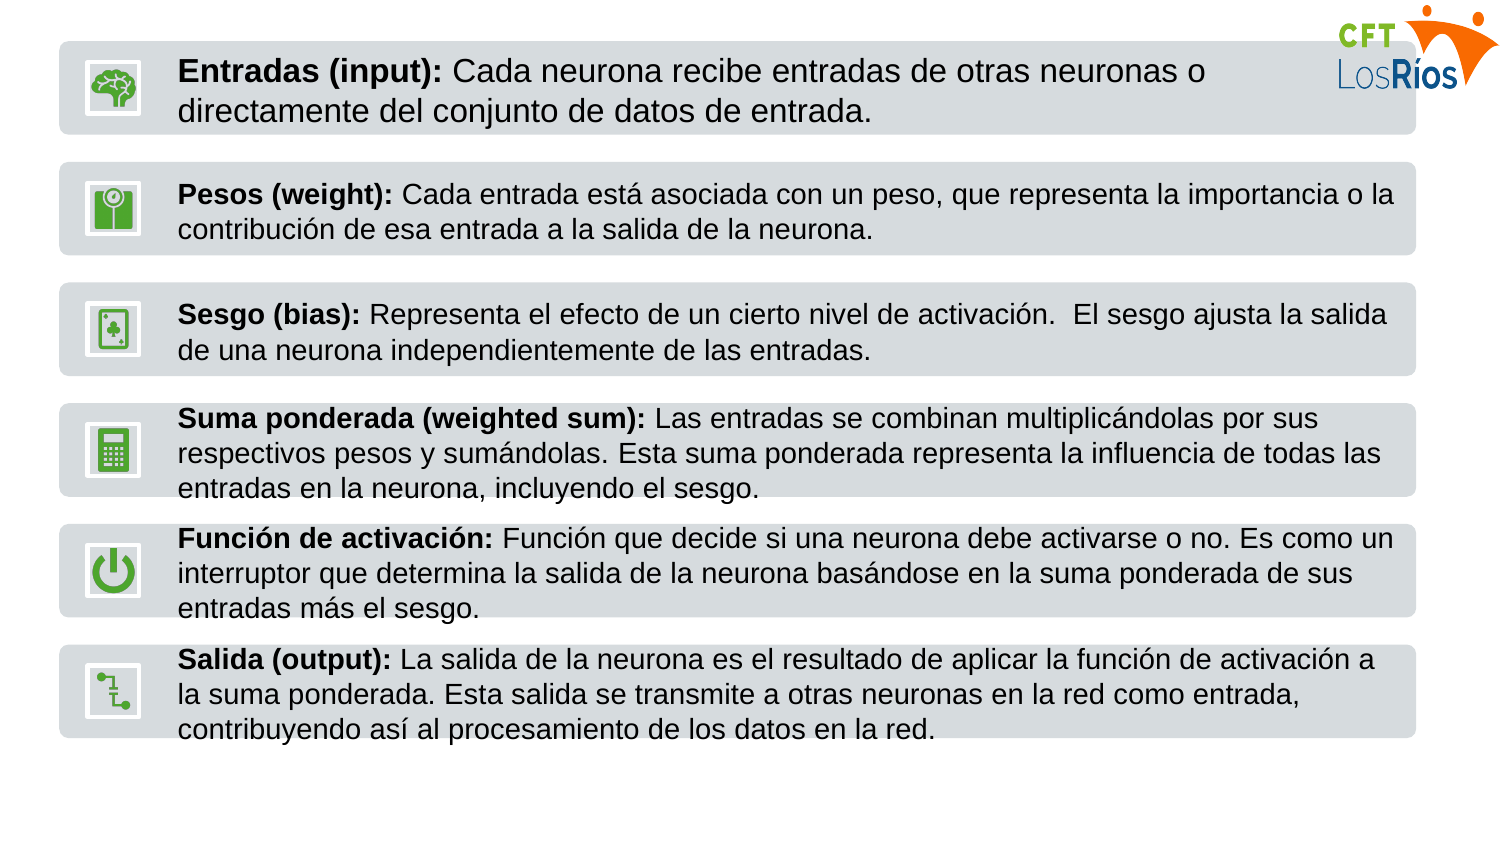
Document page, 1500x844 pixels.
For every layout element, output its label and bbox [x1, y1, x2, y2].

picture [1339, 5, 1500, 89]
text_box [58, 40, 1417, 742]
